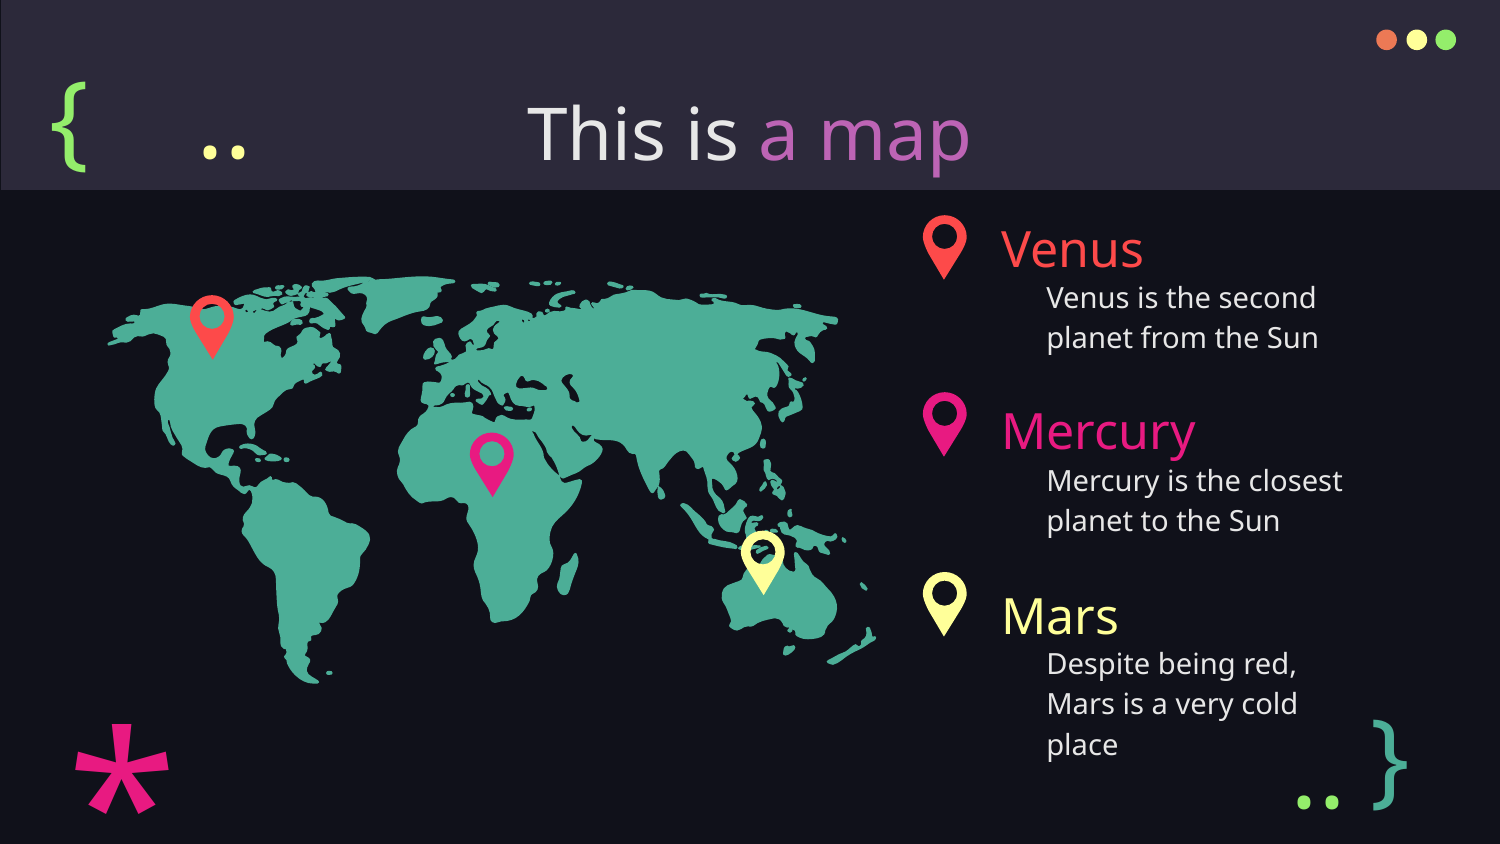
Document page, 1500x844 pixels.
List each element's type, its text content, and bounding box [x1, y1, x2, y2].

text_box Mercury [986, 400, 1339, 475]
text_box [922, 572, 967, 637]
text_box [922, 215, 967, 280]
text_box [106, 276, 877, 684]
text_box * [52, 661, 138, 792]
text_box .. [107, 72, 268, 162]
text_box Mercury is the closest planet to the Sun [1031, 442, 1383, 572]
text_box Venus [986, 218, 1339, 292]
text_box .. [1201, 722, 1362, 812]
text_box Venus is the second planet from the Sun [1031, 258, 1383, 389]
text_box } [1355, 675, 1442, 800]
text_box Mars [986, 585, 1339, 660]
title This is a map [150, 72, 1382, 167]
text_box { [34, 36, 150, 180]
text_box [922, 392, 967, 457]
text_box Despite being red, Mars is a very cold place [1031, 625, 1383, 756]
